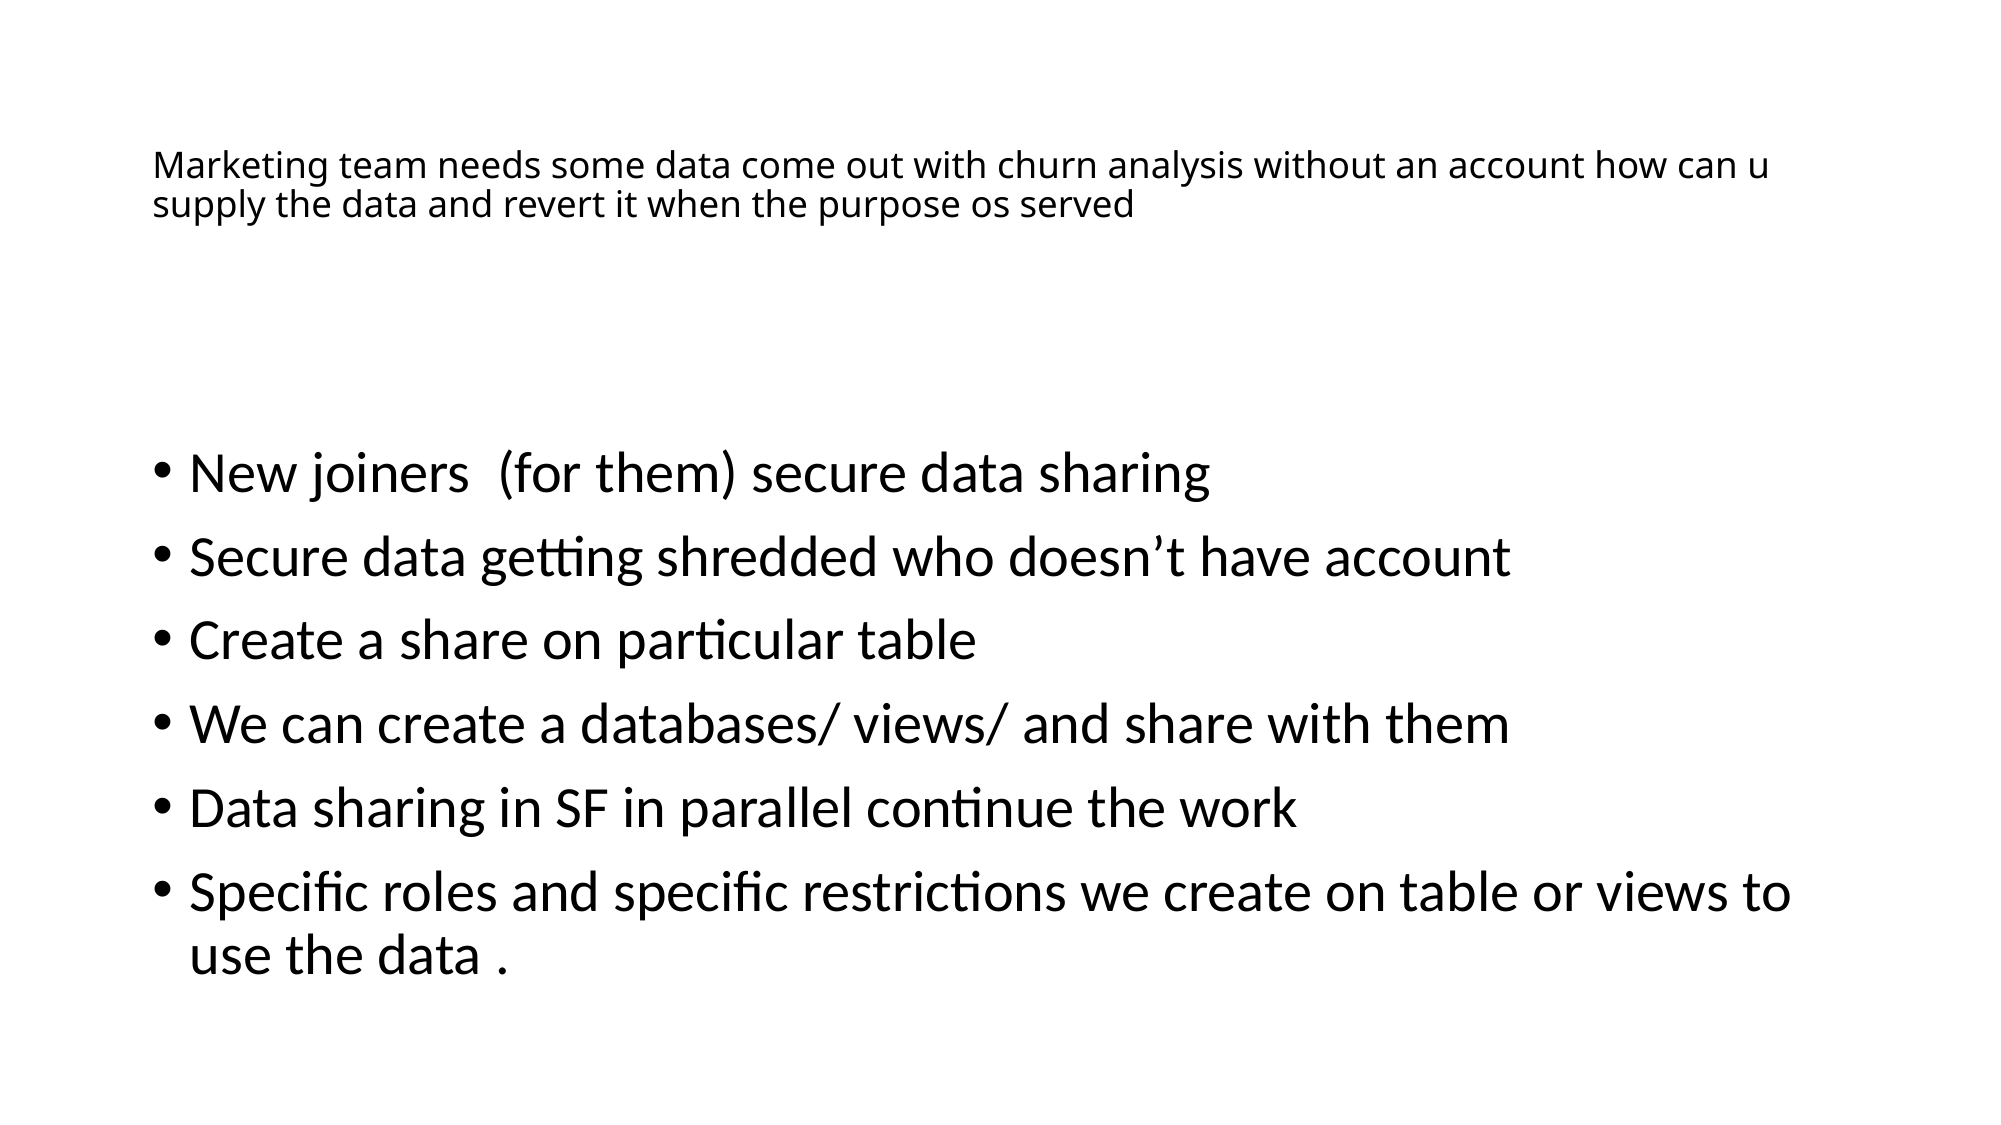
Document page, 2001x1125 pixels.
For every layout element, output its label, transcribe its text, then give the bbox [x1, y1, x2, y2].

list New joiners (for them) secure data sharing Secure data getting shredded who doesn’t have account Create a share on particular table We can create a databases/ views/ and share with them Data sharing in SF in parallel continue the work Specific roles and specific restrictions we create on table or views to use the data . [137, 434, 1863, 1125]
title Marketing team needs some data come out with churn analysis without an account how can u supply the data and revert it when the purpose os served [137, 59, 1863, 278]
